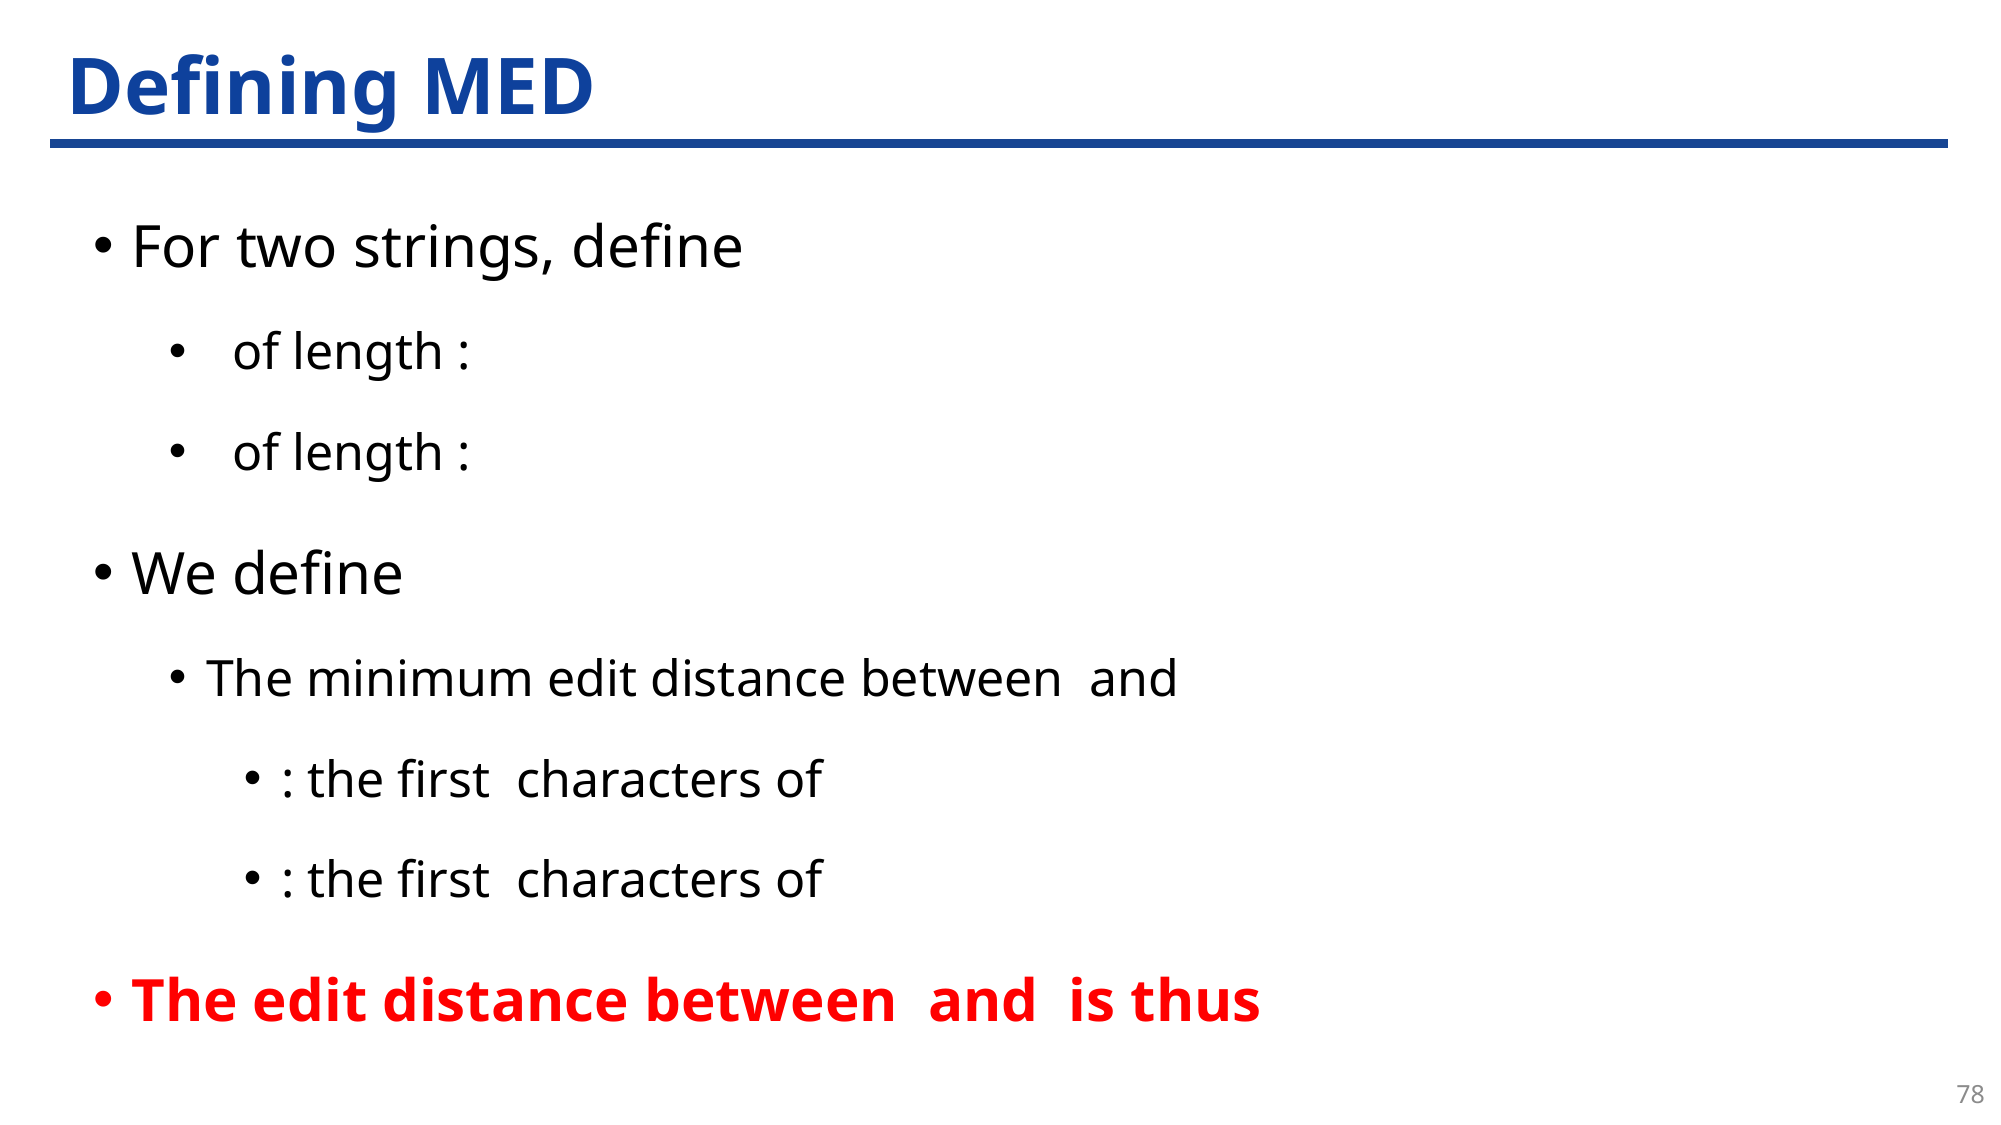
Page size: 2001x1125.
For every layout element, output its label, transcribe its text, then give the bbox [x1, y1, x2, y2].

slide_number 78 [1899, 1065, 2000, 1125]
title Defining MED [51, 39, 1947, 140]
